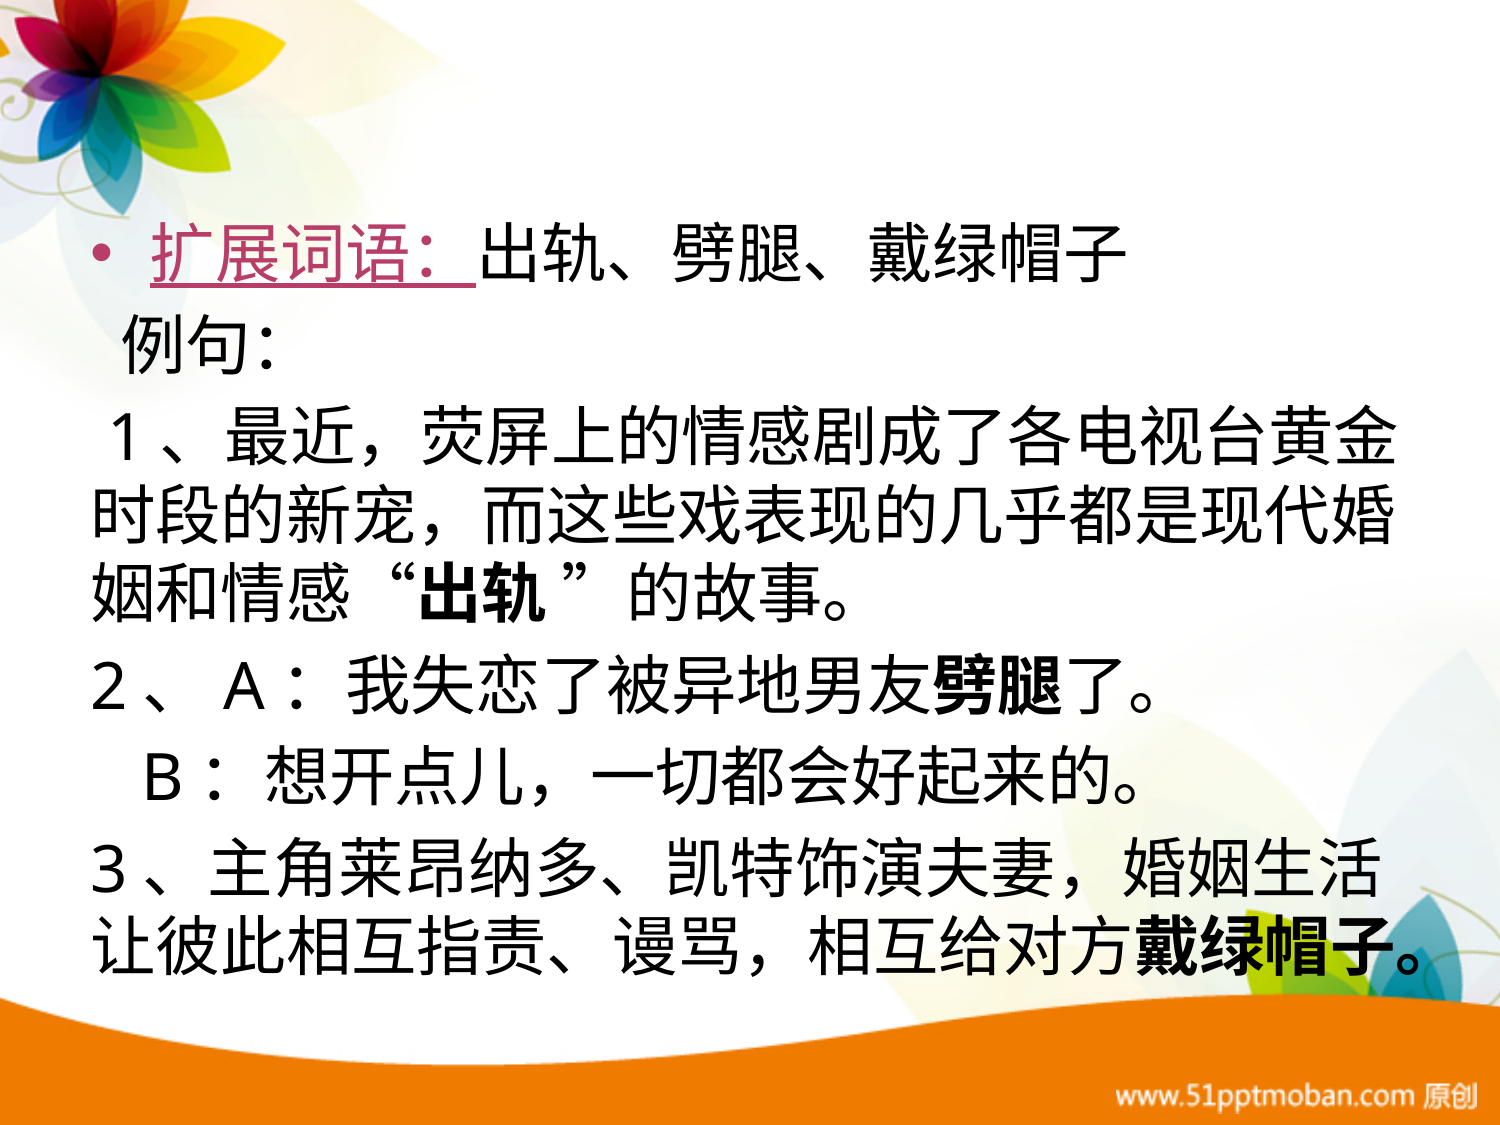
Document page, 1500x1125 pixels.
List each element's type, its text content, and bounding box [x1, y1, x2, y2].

list 扩展词语：出轨、劈腿、戴绿帽子 例句： 1、最近，荧屏上的情感剧成了各电视台黄金时段的新宠，而这些戏表现的几乎都是现代婚姻和情感“出轨 ”的故事。 2、A：我失恋了被异地男友劈腿了。 B：想开点儿，一切都会好起来的。 3、主角莱昂纳多、凯特饰演夫妻，婚姻生活让彼此相互指责、谩骂，相互给对方戴绿帽子。 [75, 205, 1425, 1005]
picture [0, 0, 1500, 1125]
